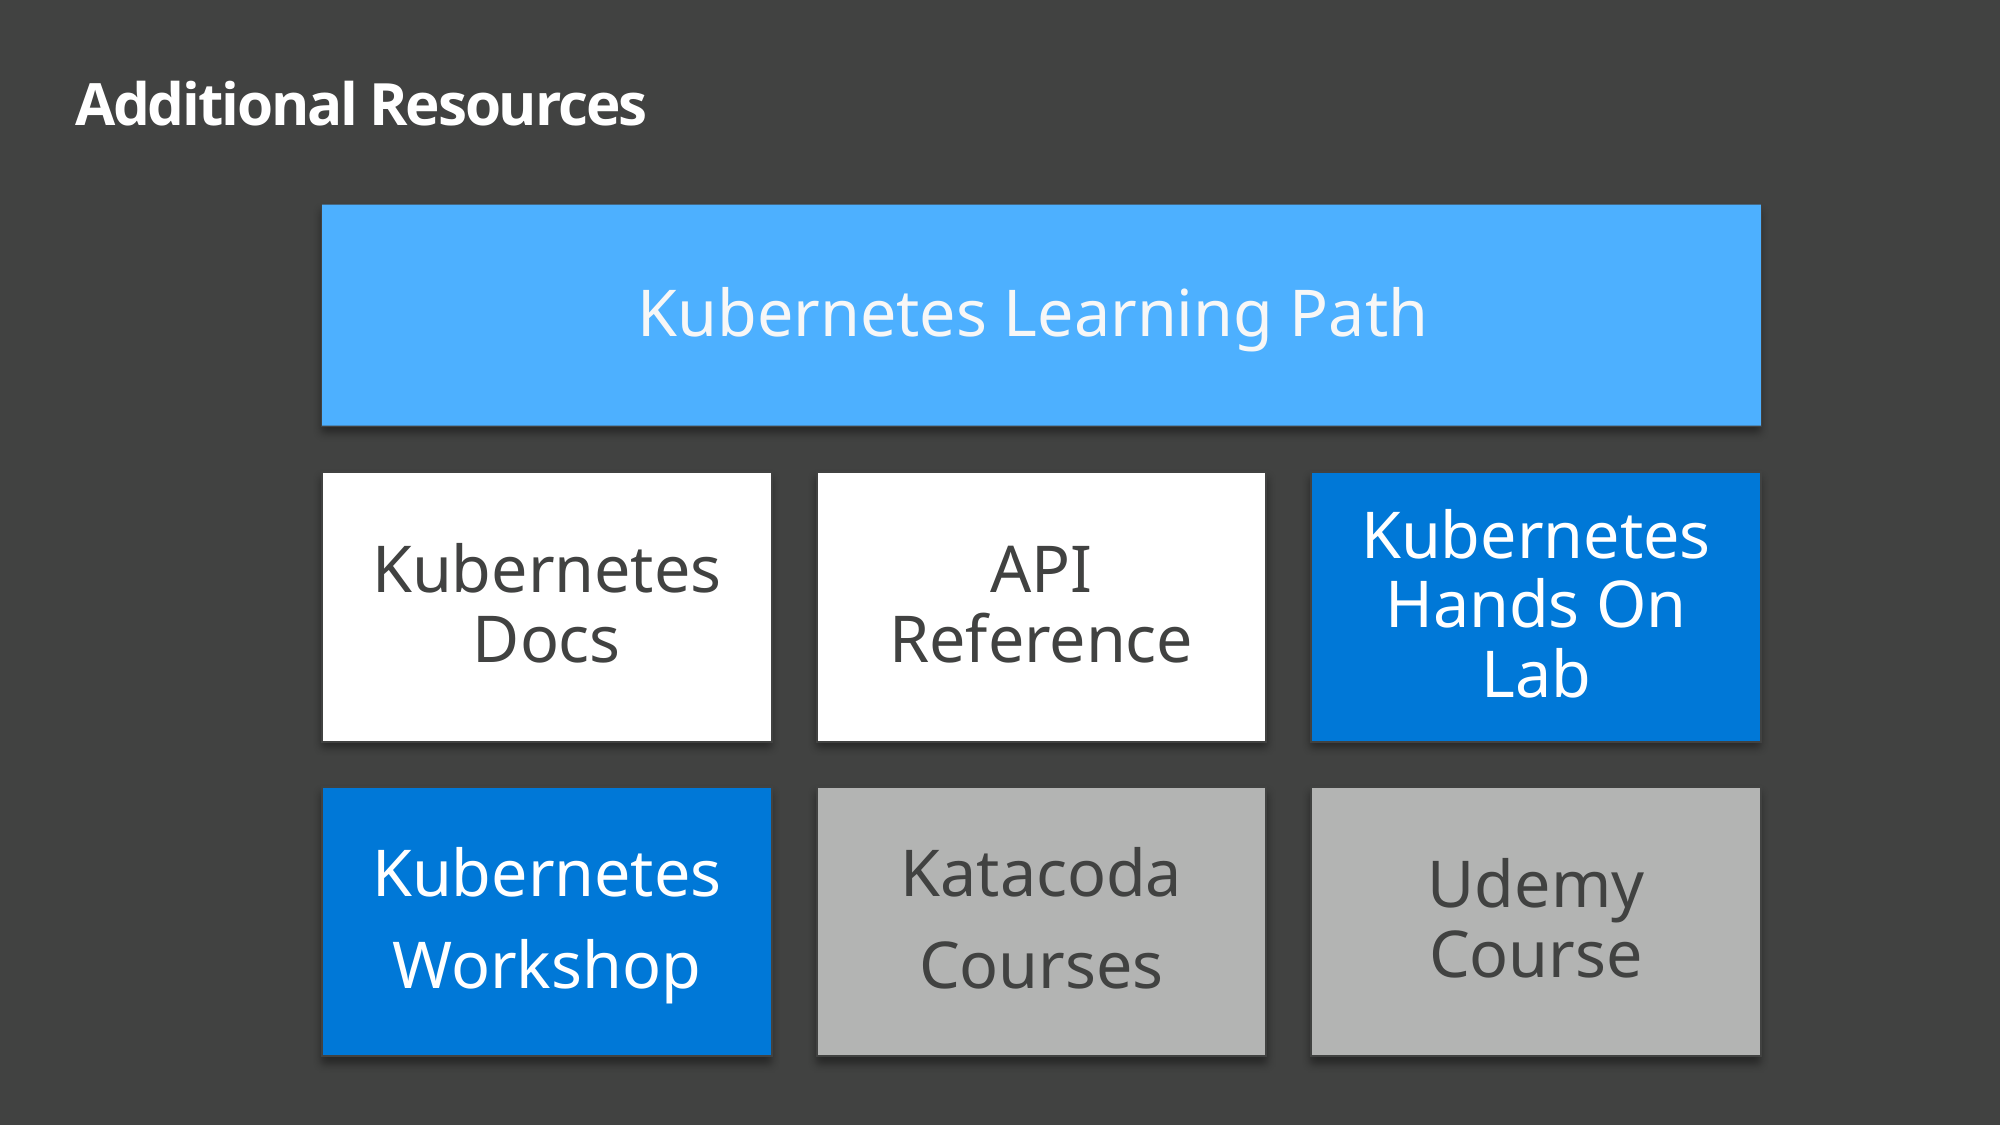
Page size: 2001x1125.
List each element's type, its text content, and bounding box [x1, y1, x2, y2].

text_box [321, 362, 1761, 1125]
text_box Kubernetes Learning Path [322, 204, 1761, 362]
title Additional Resources [75, 75, 1925, 192]
